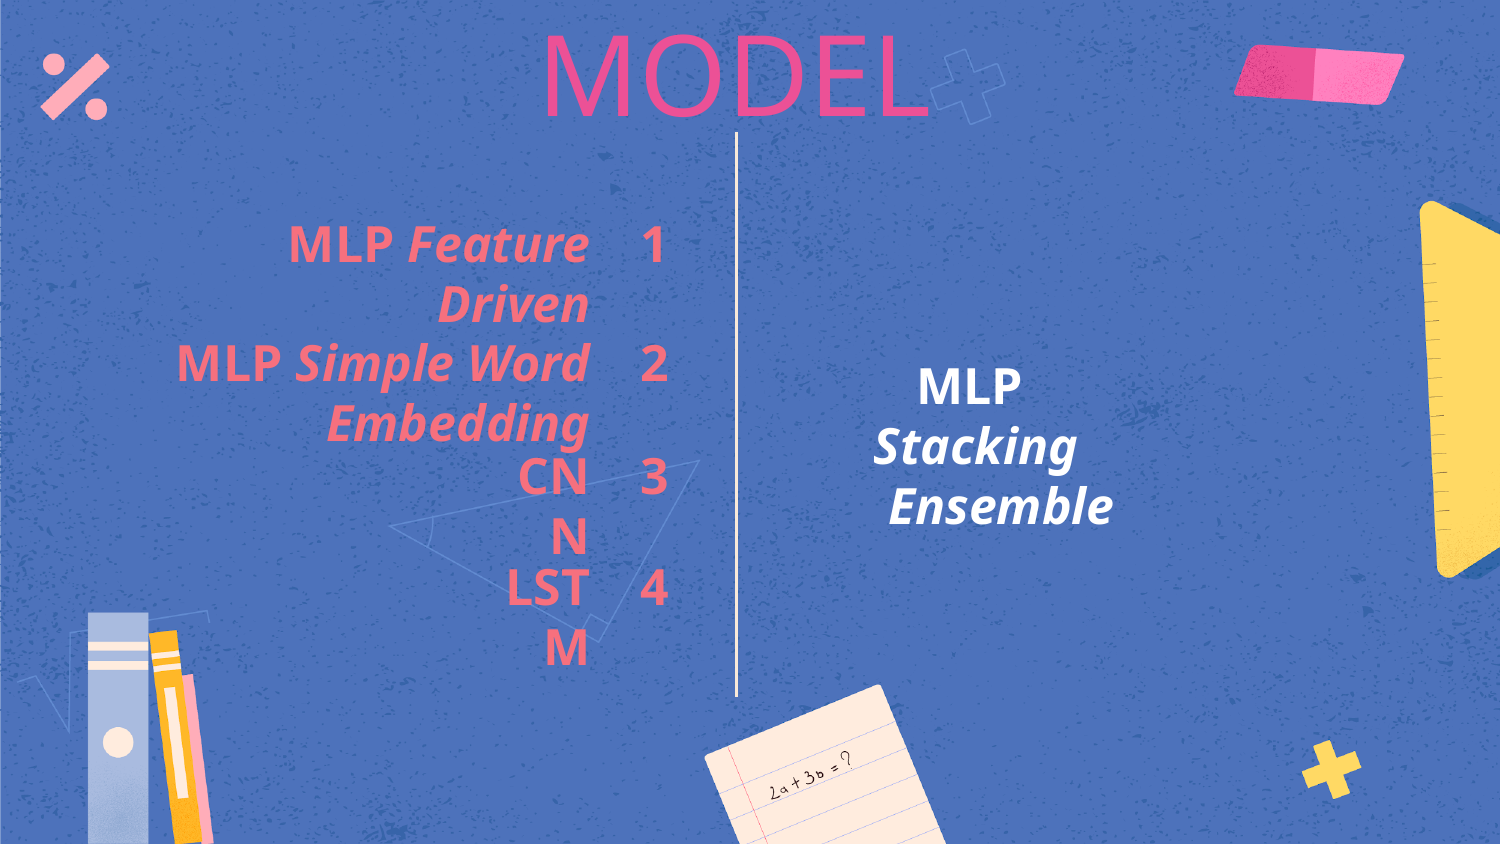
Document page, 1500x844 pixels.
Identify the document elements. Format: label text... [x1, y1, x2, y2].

picture [0, 0, 1500, 844]
title MODEL [415, 16, 1055, 155]
text_box 3 [625, 429, 685, 521]
text_box MLP Stacking Ensemble [718, 339, 1209, 430]
text_box MLP Feature Driven [168, 197, 606, 289]
text_box 2 [620, 316, 685, 407]
text_box MLP Simple Word Embedding [0, 316, 606, 407]
text_box 1 [620, 197, 685, 289]
text_box LSTM [442, 540, 606, 632]
text_box 4 [625, 540, 685, 632]
text_box CNN [442, 429, 606, 521]
